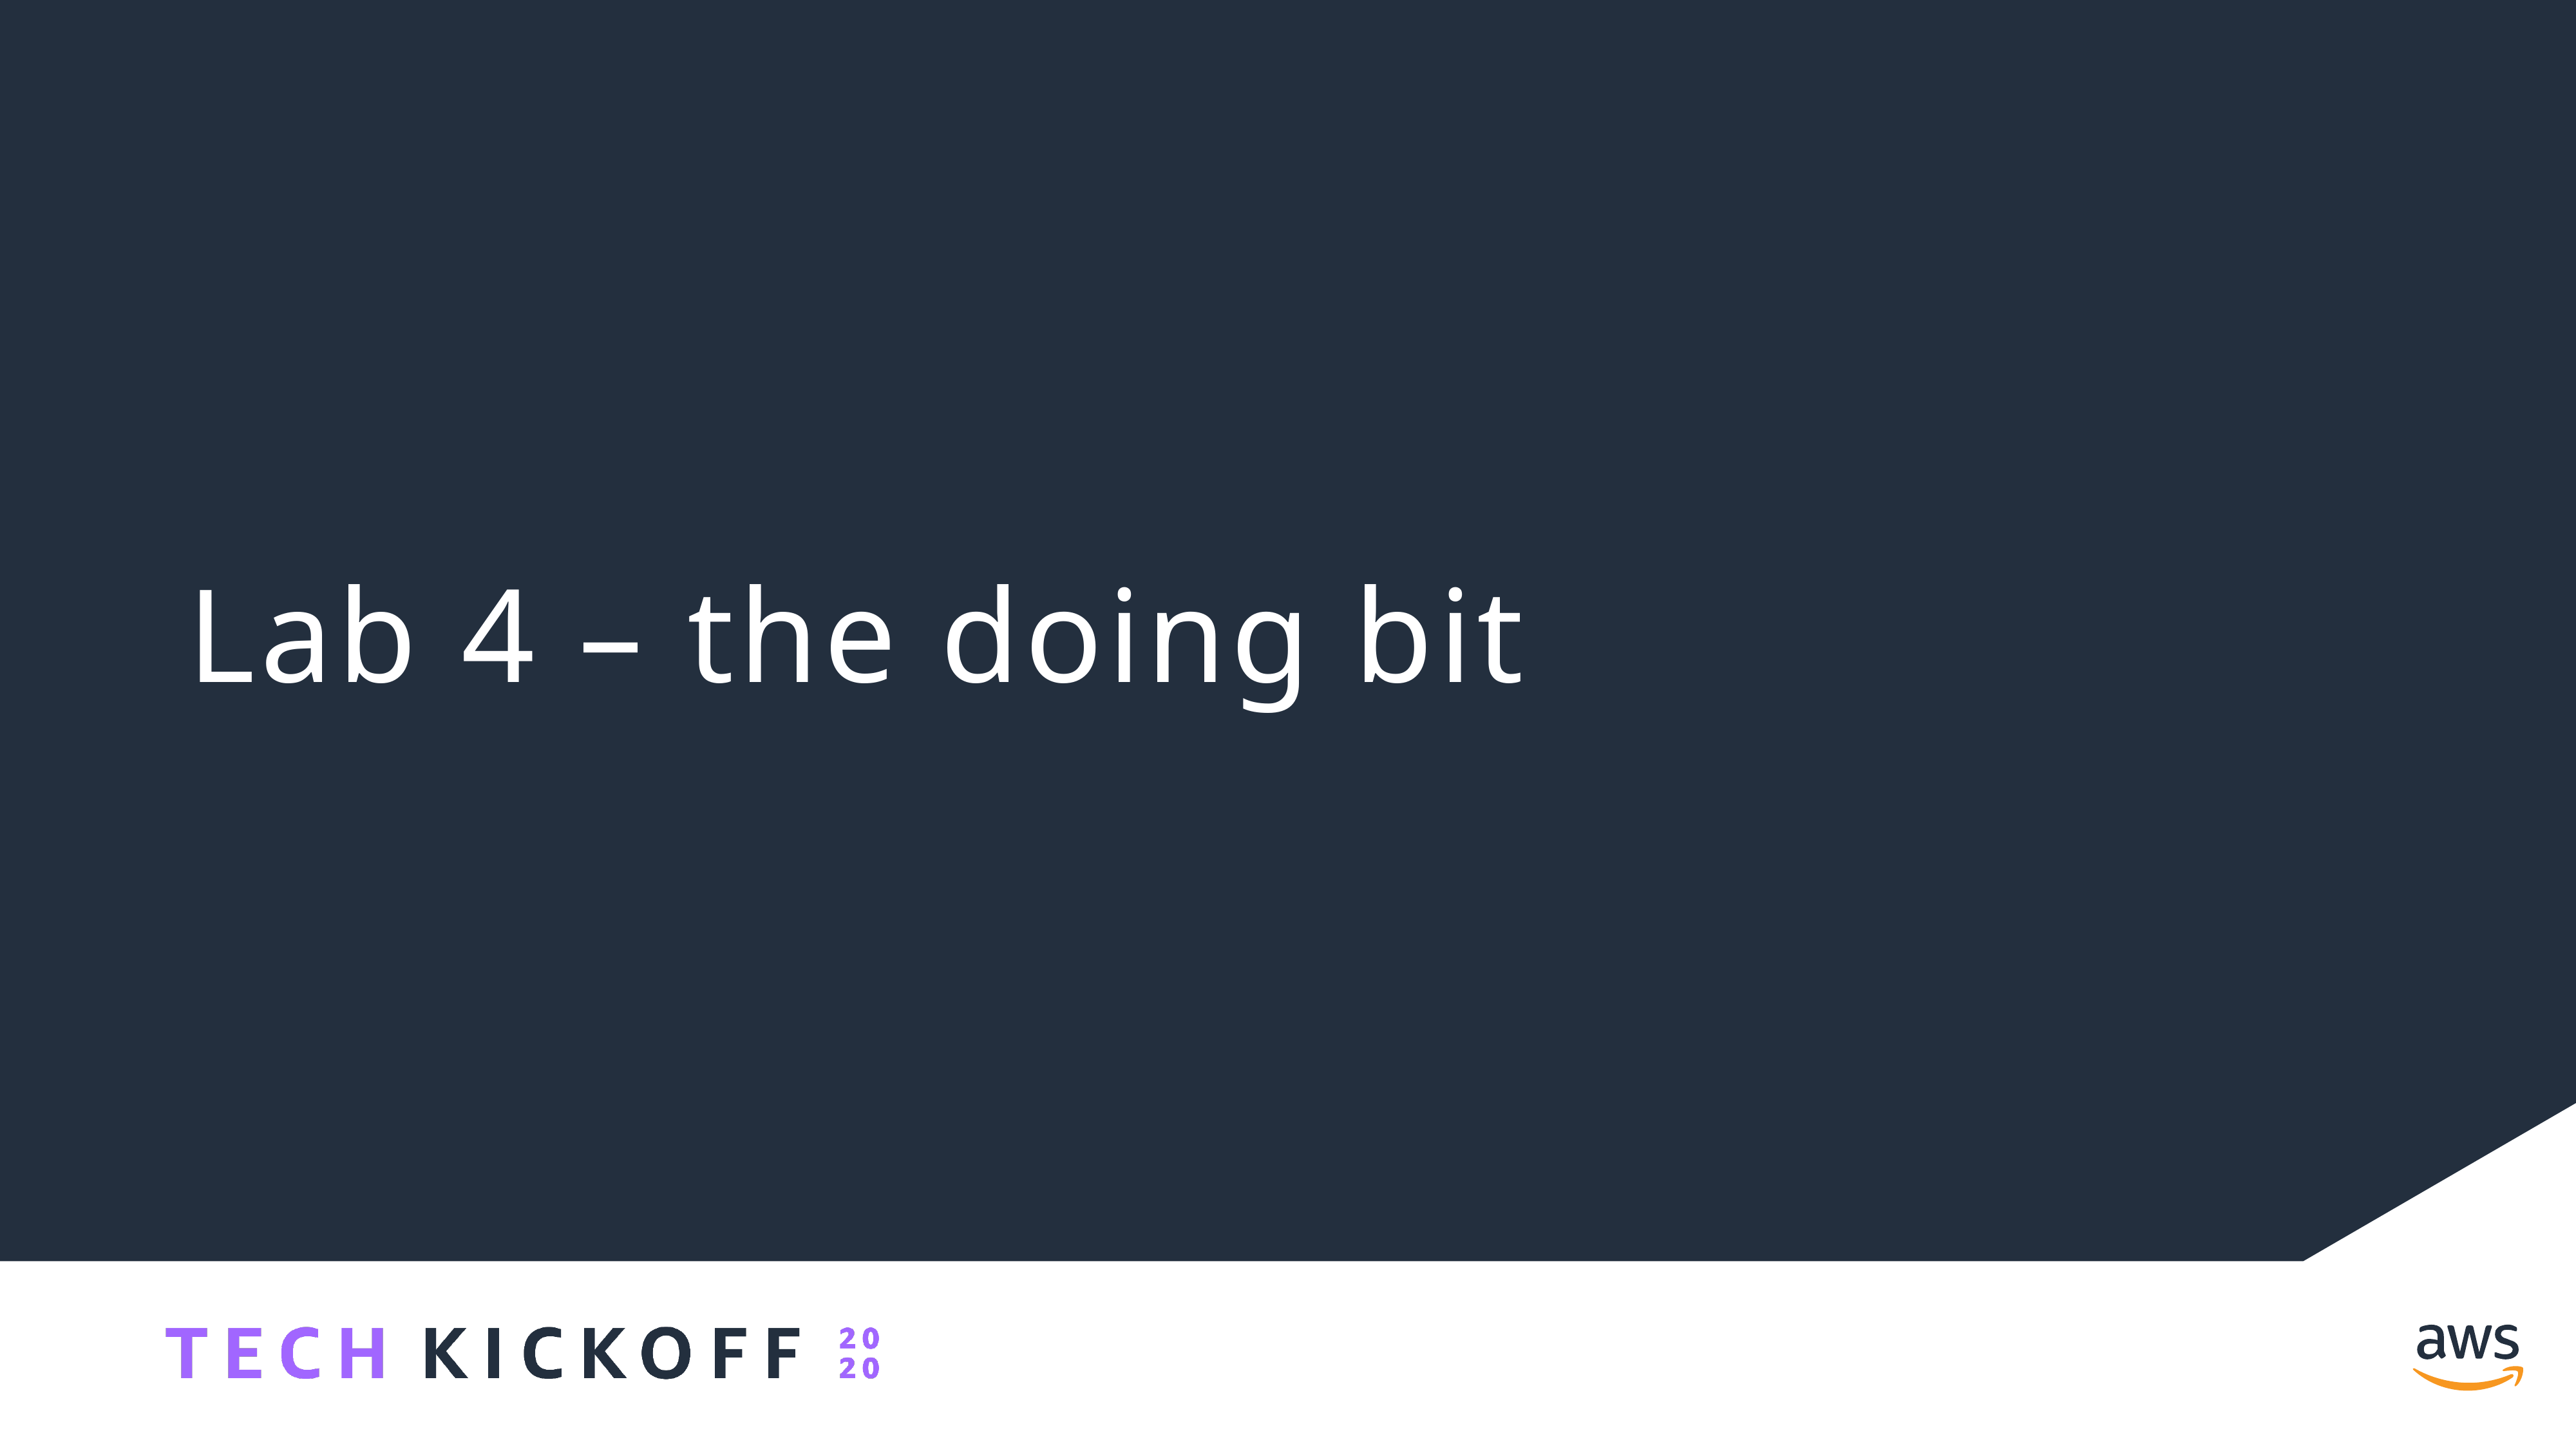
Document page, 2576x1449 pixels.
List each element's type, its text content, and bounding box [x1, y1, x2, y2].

picture [0, 1148, 1049, 1449]
title Lab 4 – the doing bit [187, 451, 2389, 810]
